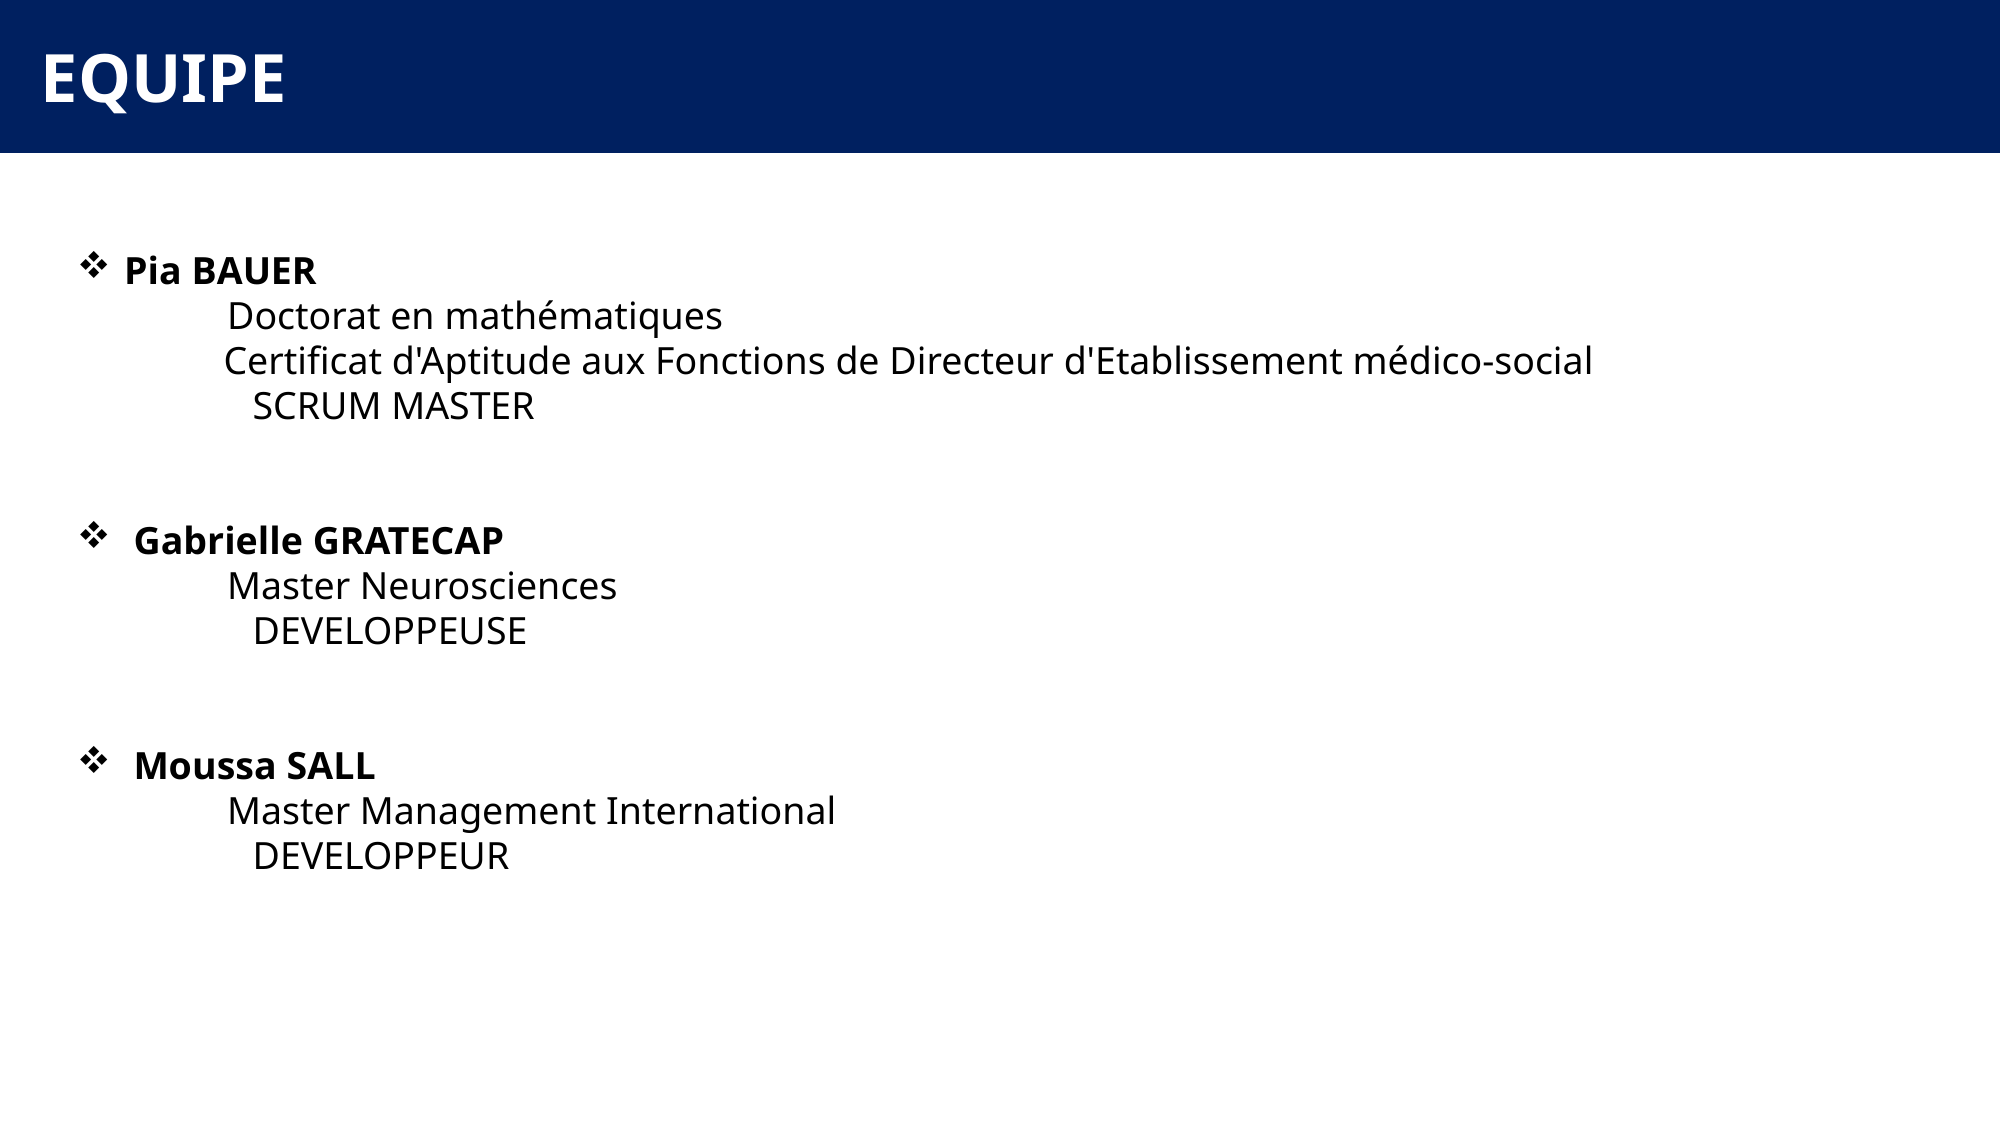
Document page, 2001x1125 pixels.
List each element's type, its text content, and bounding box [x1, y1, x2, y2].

text_box Pia BAUER Doctorat en mathématiques Certificat d'Aptitude aux Fonctions de Directeur d'Etablissement médico-social SCRUM MASTER Gabrielle GRATECAP Master Neurosciences DEVELOPPEUSE Moussa SALL Master Management International DEVELOPPEUR [62, 239, 1765, 930]
text_box [0, 0, 2000, 154]
text_box Equipe [25, 28, 303, 124]
